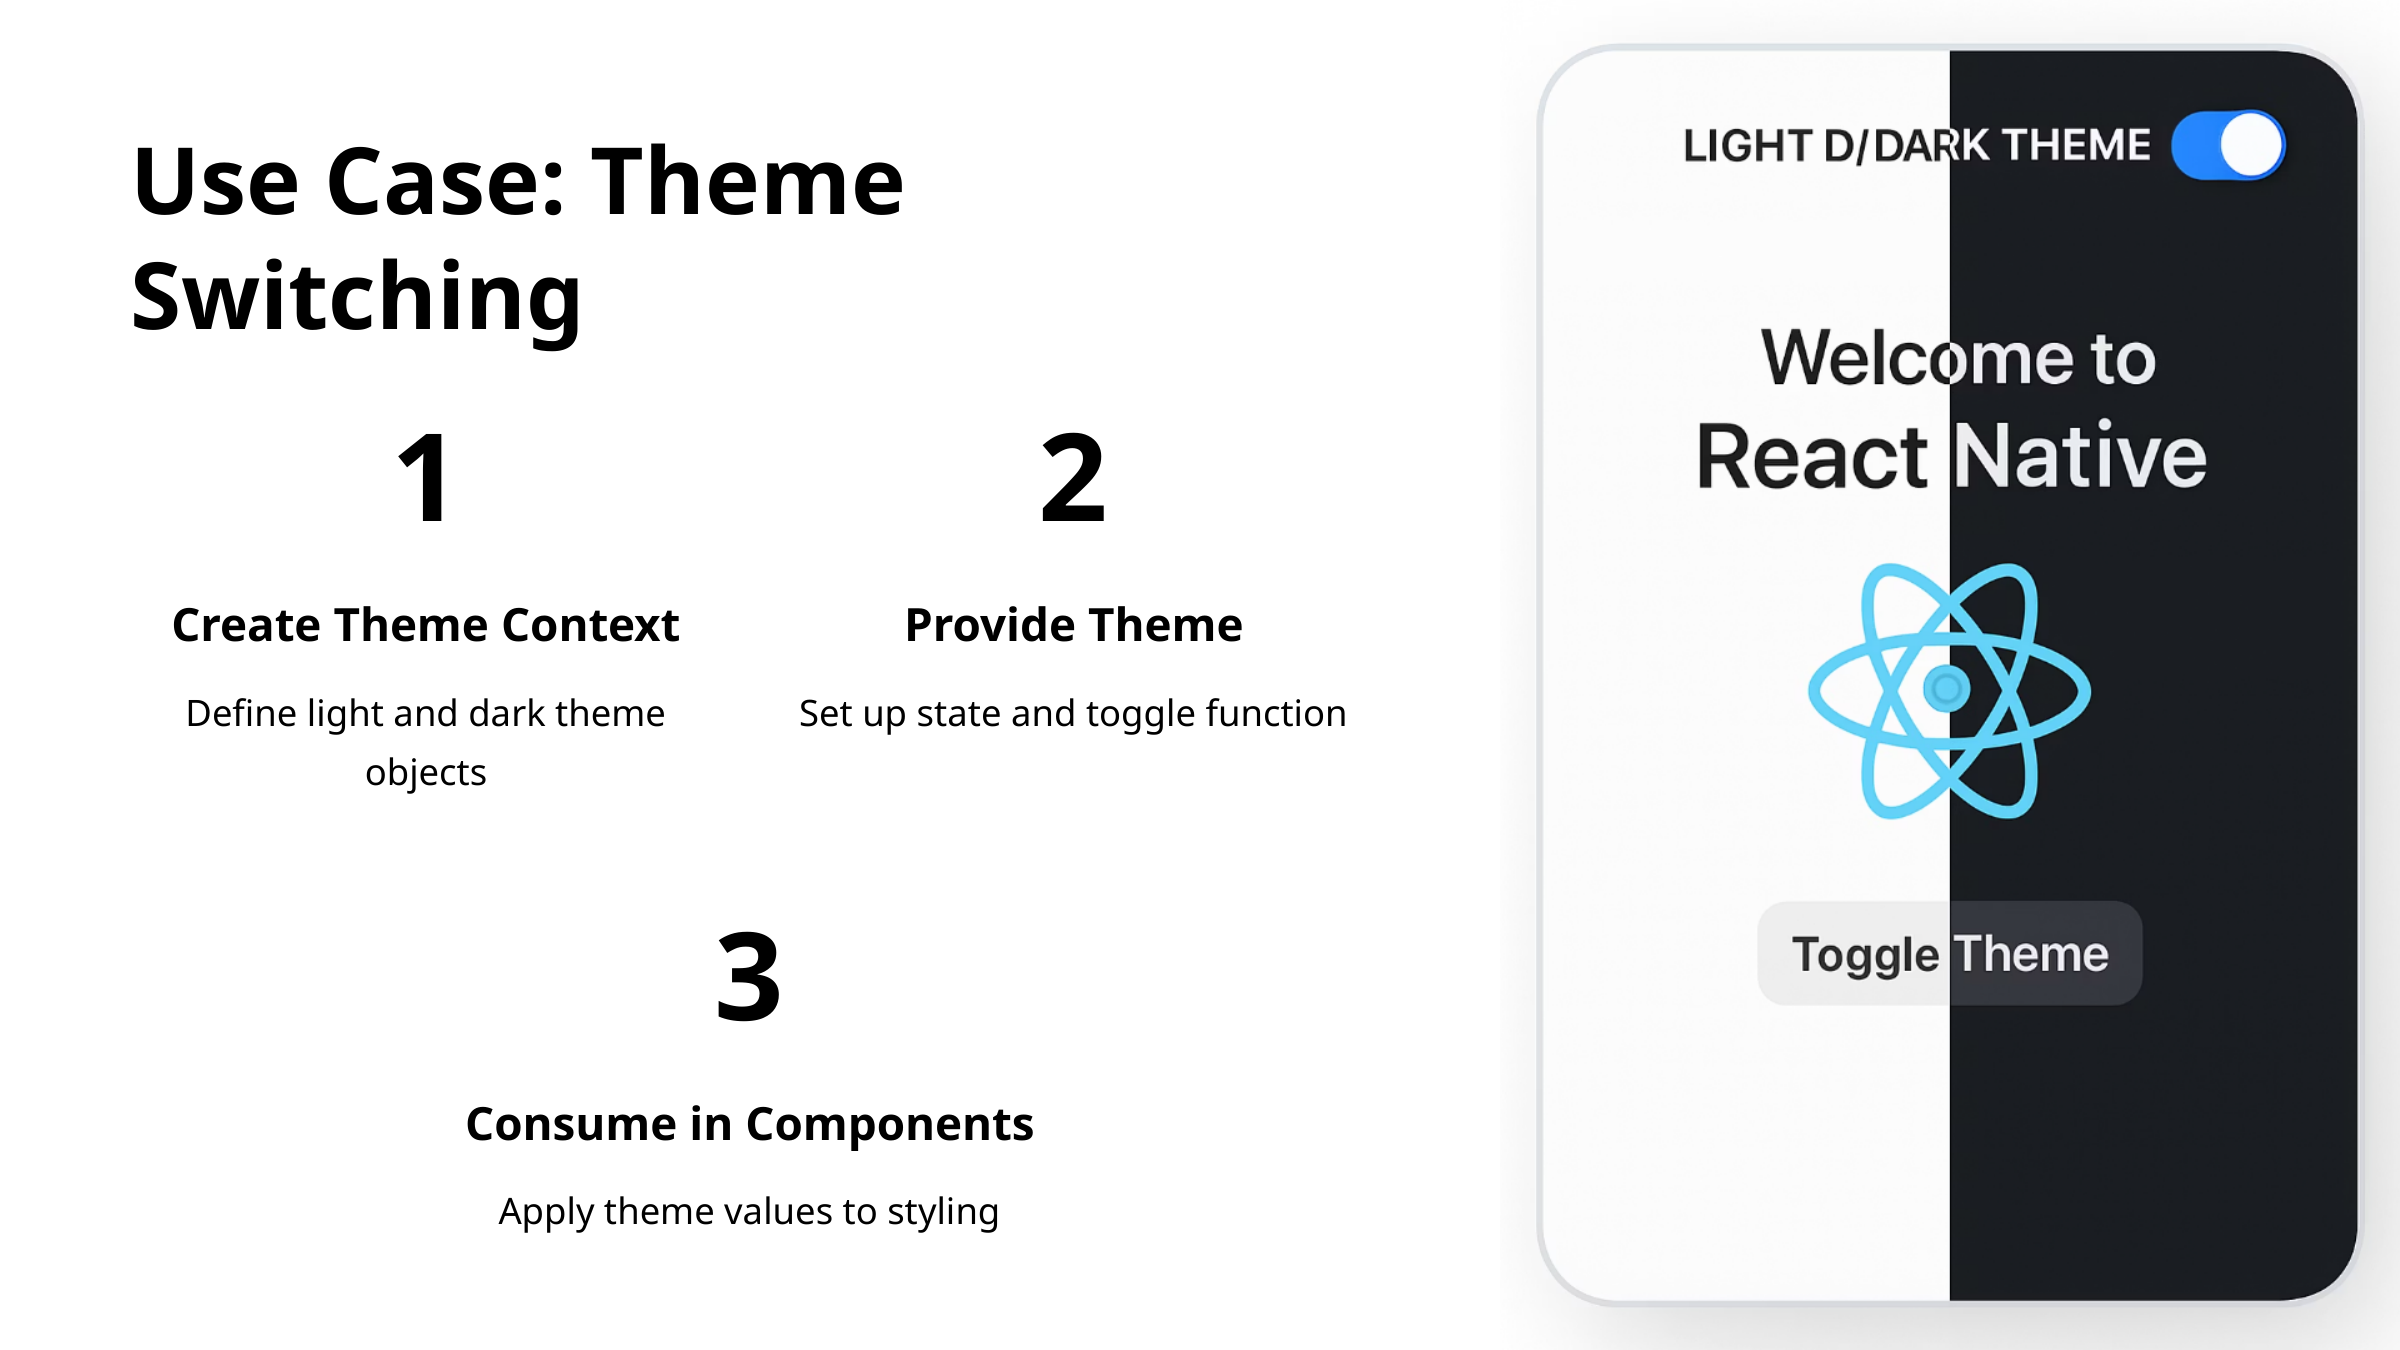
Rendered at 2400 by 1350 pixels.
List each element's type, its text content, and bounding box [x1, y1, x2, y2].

text_box Provide Theme [841, 593, 1307, 652]
text_box Create Theme Context [170, 593, 682, 652]
text_box Consume in Components [463, 1092, 1036, 1151]
text_box 2 [777, 424, 1370, 548]
text_box 3 [454, 923, 1046, 1047]
text_box Use Case: Theme Switching [130, 117, 1370, 350]
picture [1499, 0, 2400, 1350]
text_box 1 [130, 424, 722, 548]
text_box Apply theme values to styling [454, 1173, 1046, 1233]
text_box Set up state and toggle function [777, 673, 1370, 734]
text_box Define light and dark theme objects [130, 673, 722, 793]
